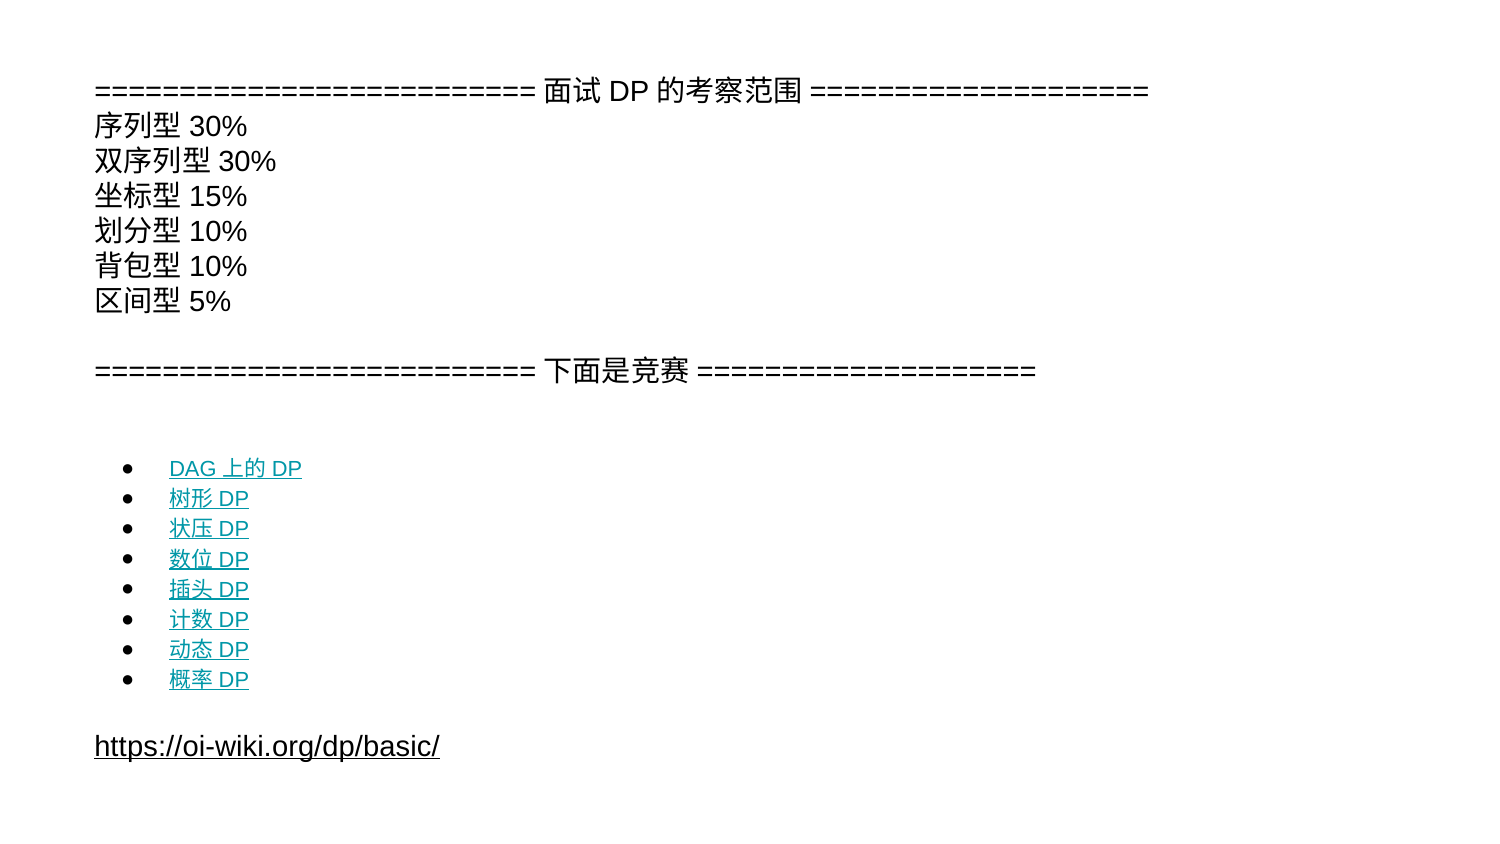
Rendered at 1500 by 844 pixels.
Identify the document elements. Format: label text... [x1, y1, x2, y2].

text_box ==========================面试DP的考察范围==================== 序列型30% 双序列型30% 坐标型15% 划分型10% 背包型10% 区间型5% ==========================下面是竞赛==================== DAG 上的 DP 树形 DP 状压 DP 数位 DP 插头 DP 计数 DP 动态 DP 概率 DP https://oi-wiki.org/dp/basic/ [79, 57, 1424, 777]
